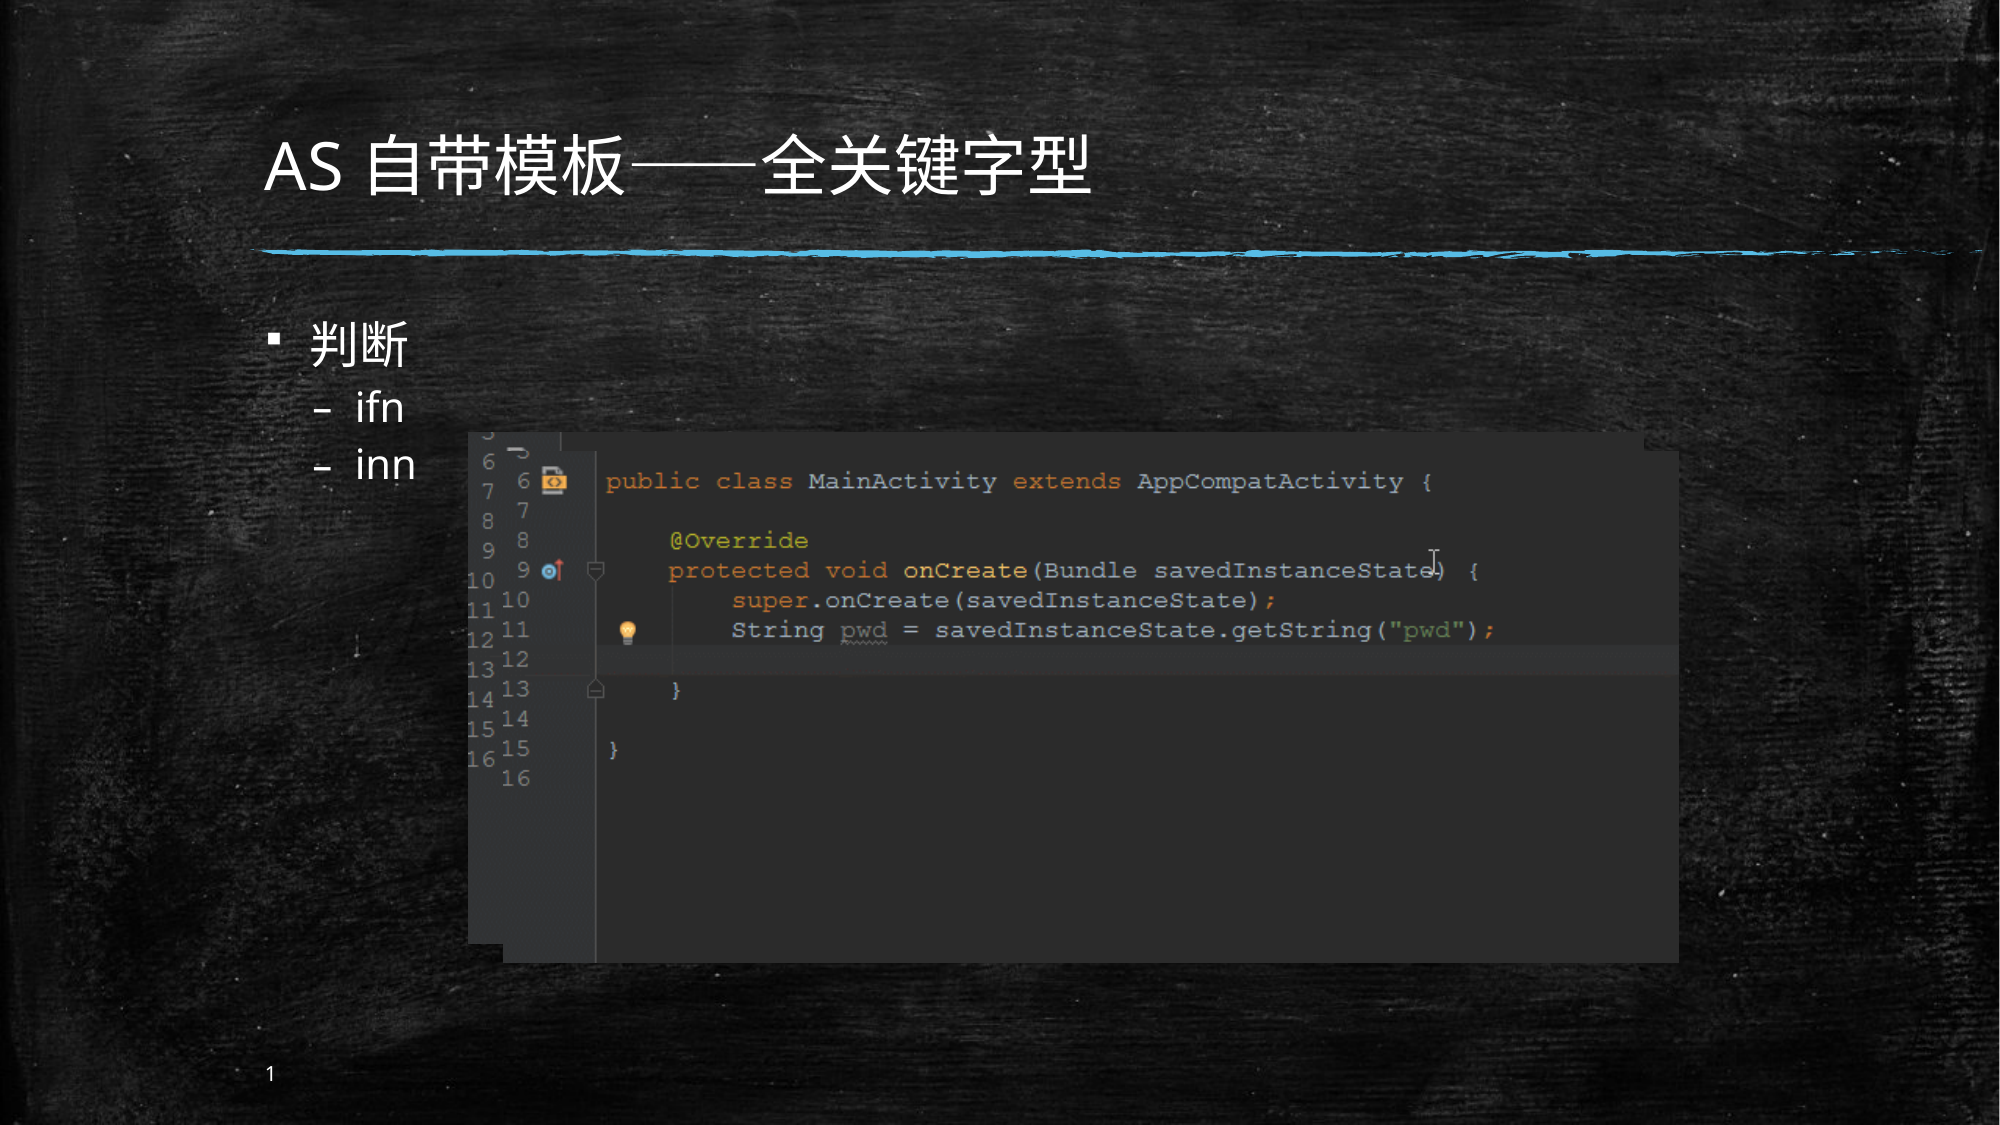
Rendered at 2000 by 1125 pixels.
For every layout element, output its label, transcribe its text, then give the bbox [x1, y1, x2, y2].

picture [468, 432, 1679, 963]
title AS自带模板——全关键字型 [249, 45, 1750, 213]
footer 1 [249, 1050, 1288, 1096]
list 判断 ifn inn [249, 312, 1750, 1013]
